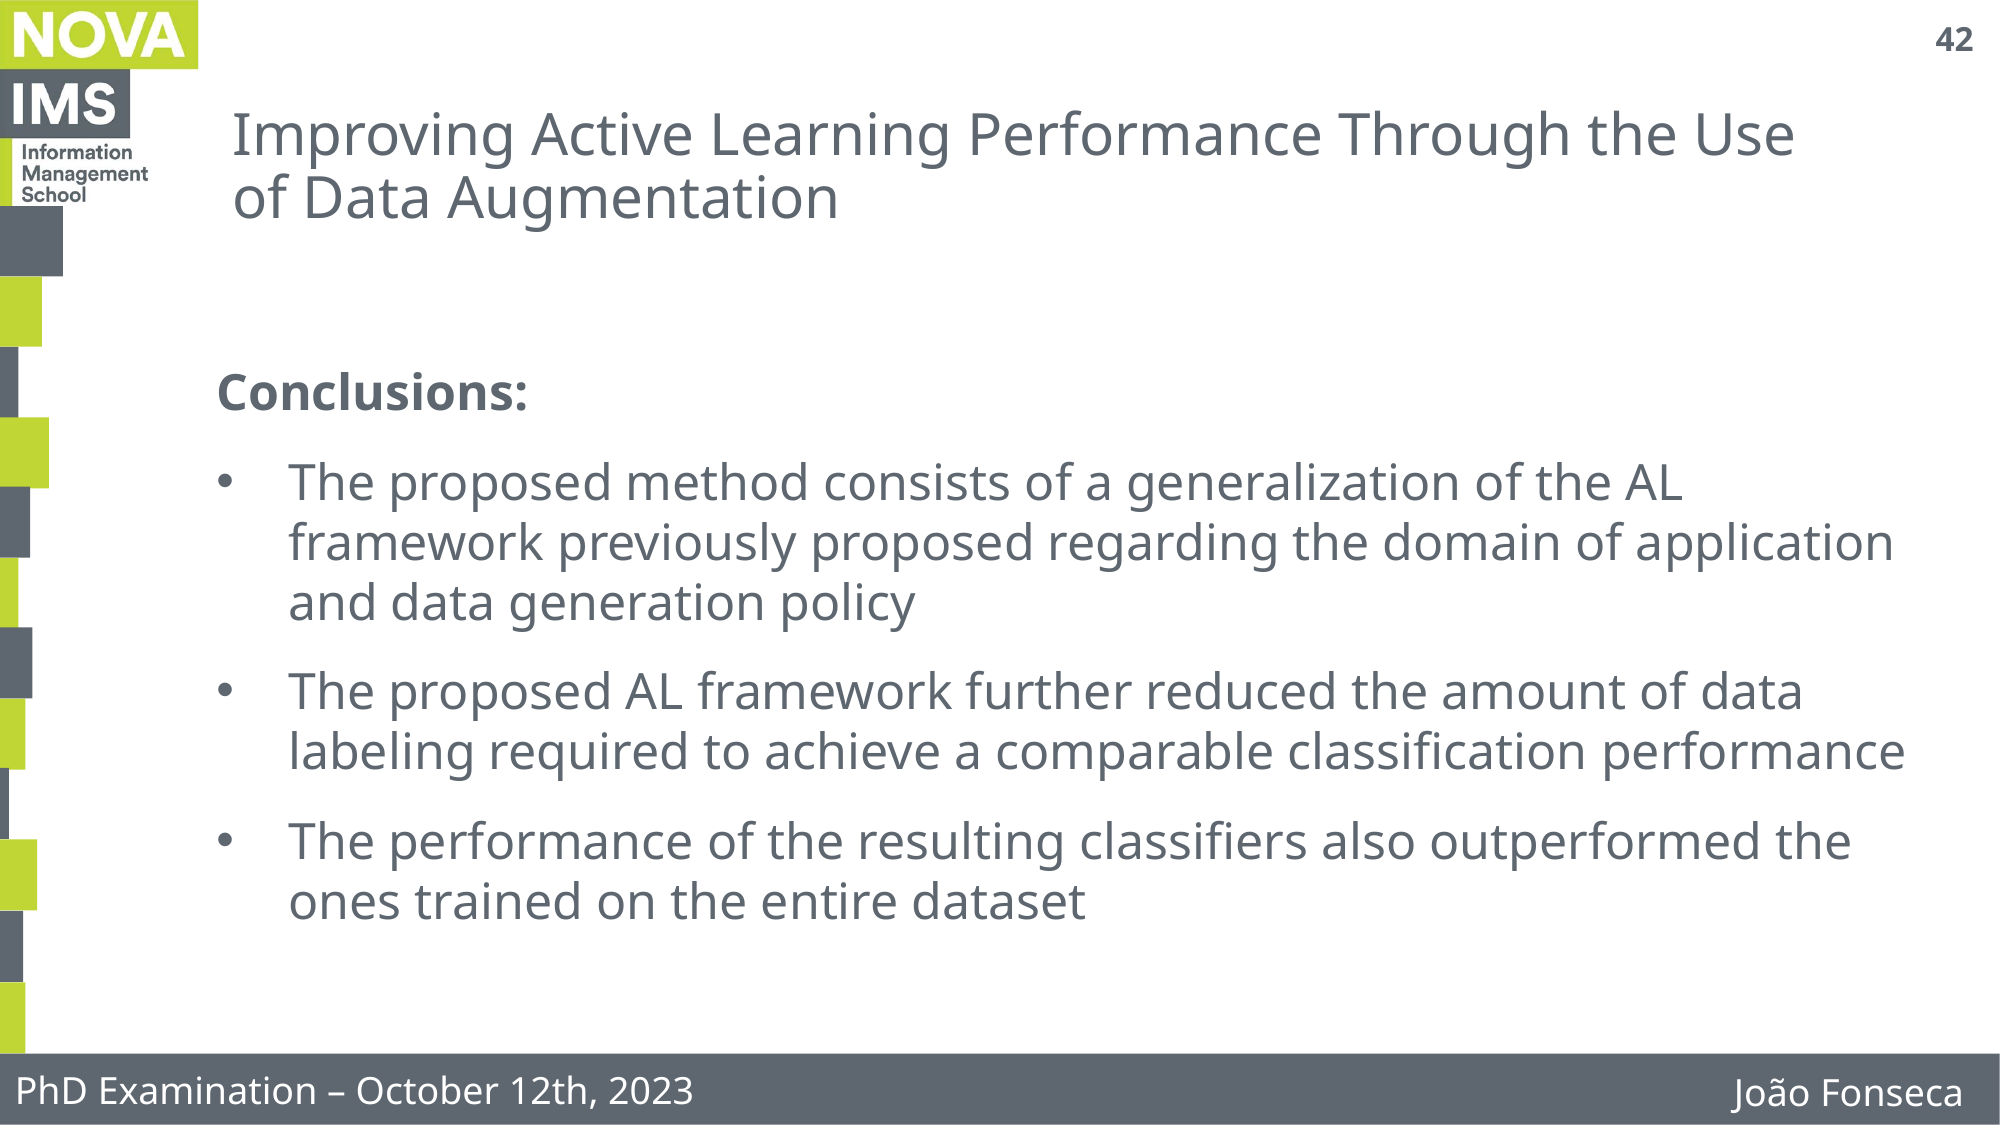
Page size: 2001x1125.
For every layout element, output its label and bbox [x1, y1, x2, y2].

text_box [0, 0, 2000, 1125]
